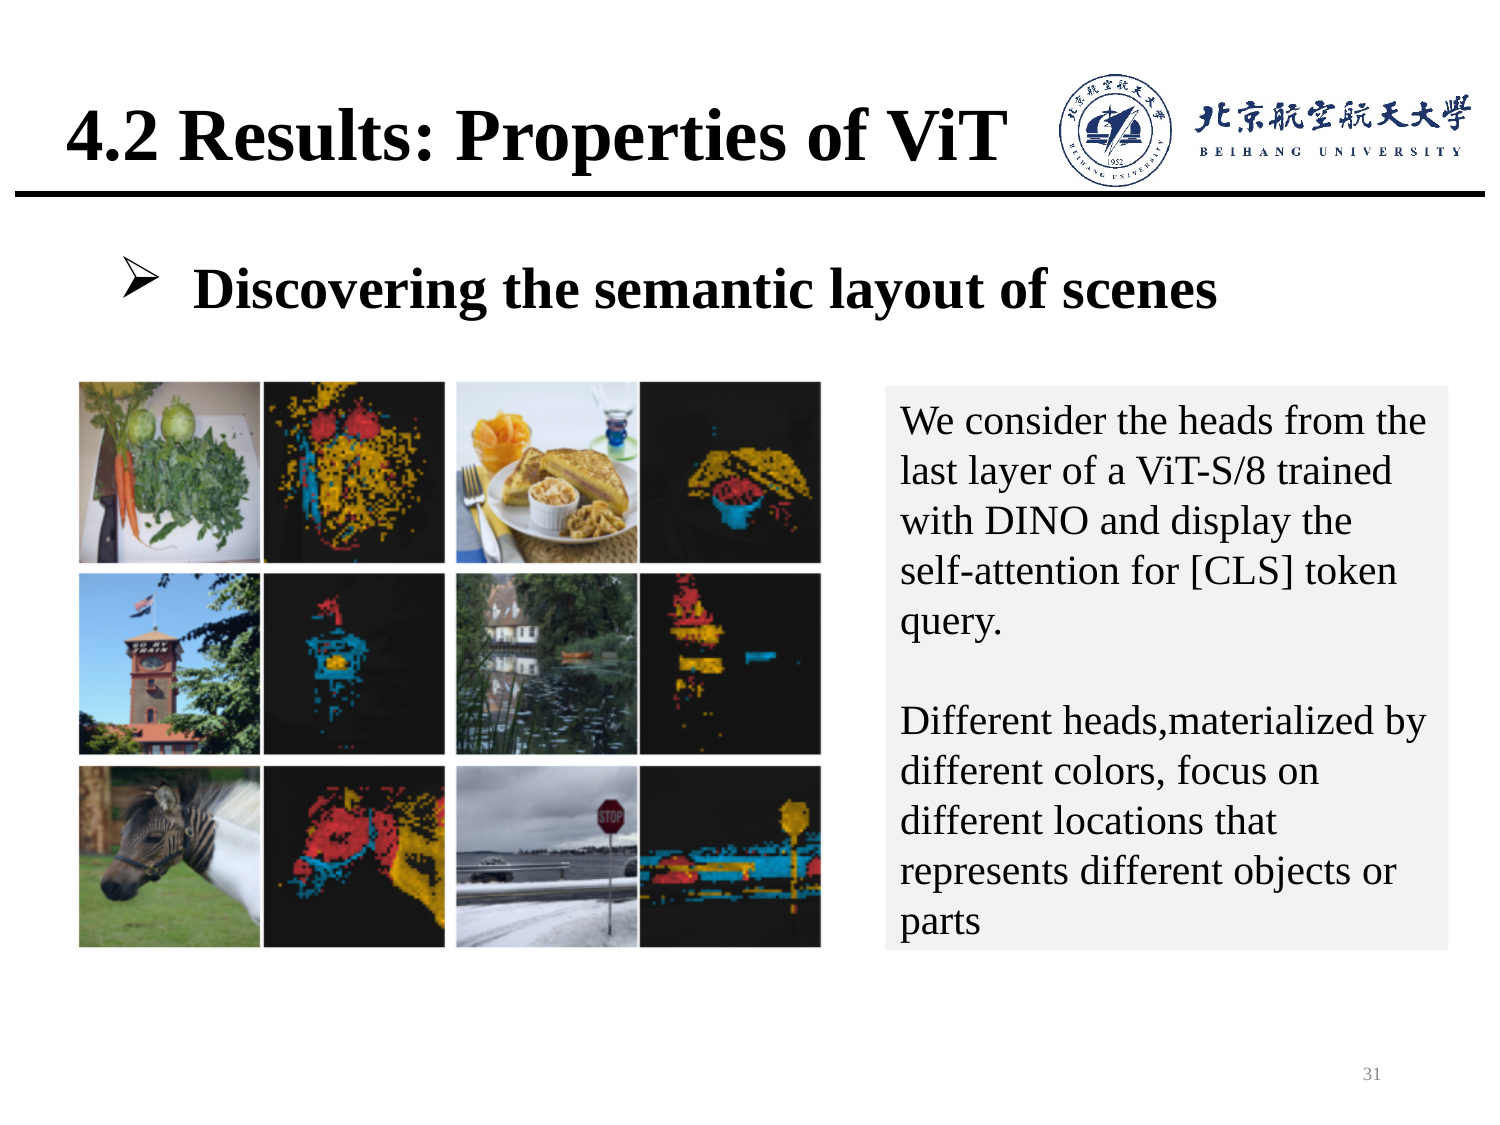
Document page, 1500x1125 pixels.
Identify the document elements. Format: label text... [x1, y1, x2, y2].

text_box We consider the heads from the last layer of a ViT-S/8 trained with DINO and display the self-attention for [CLS] token query. Different heads,materialized by different colors, focus on different locations that represents different objects or parts [885, 385, 1449, 951]
title 4.2 Results: Properties of ViT [51, 59, 1155, 213]
picture [51, 364, 834, 955]
picture [1155, 74, 1471, 187]
list Discovering the semantic layout of scenes [103, 242, 1397, 995]
slide_number 31 [1059, 1042, 1397, 1103]
